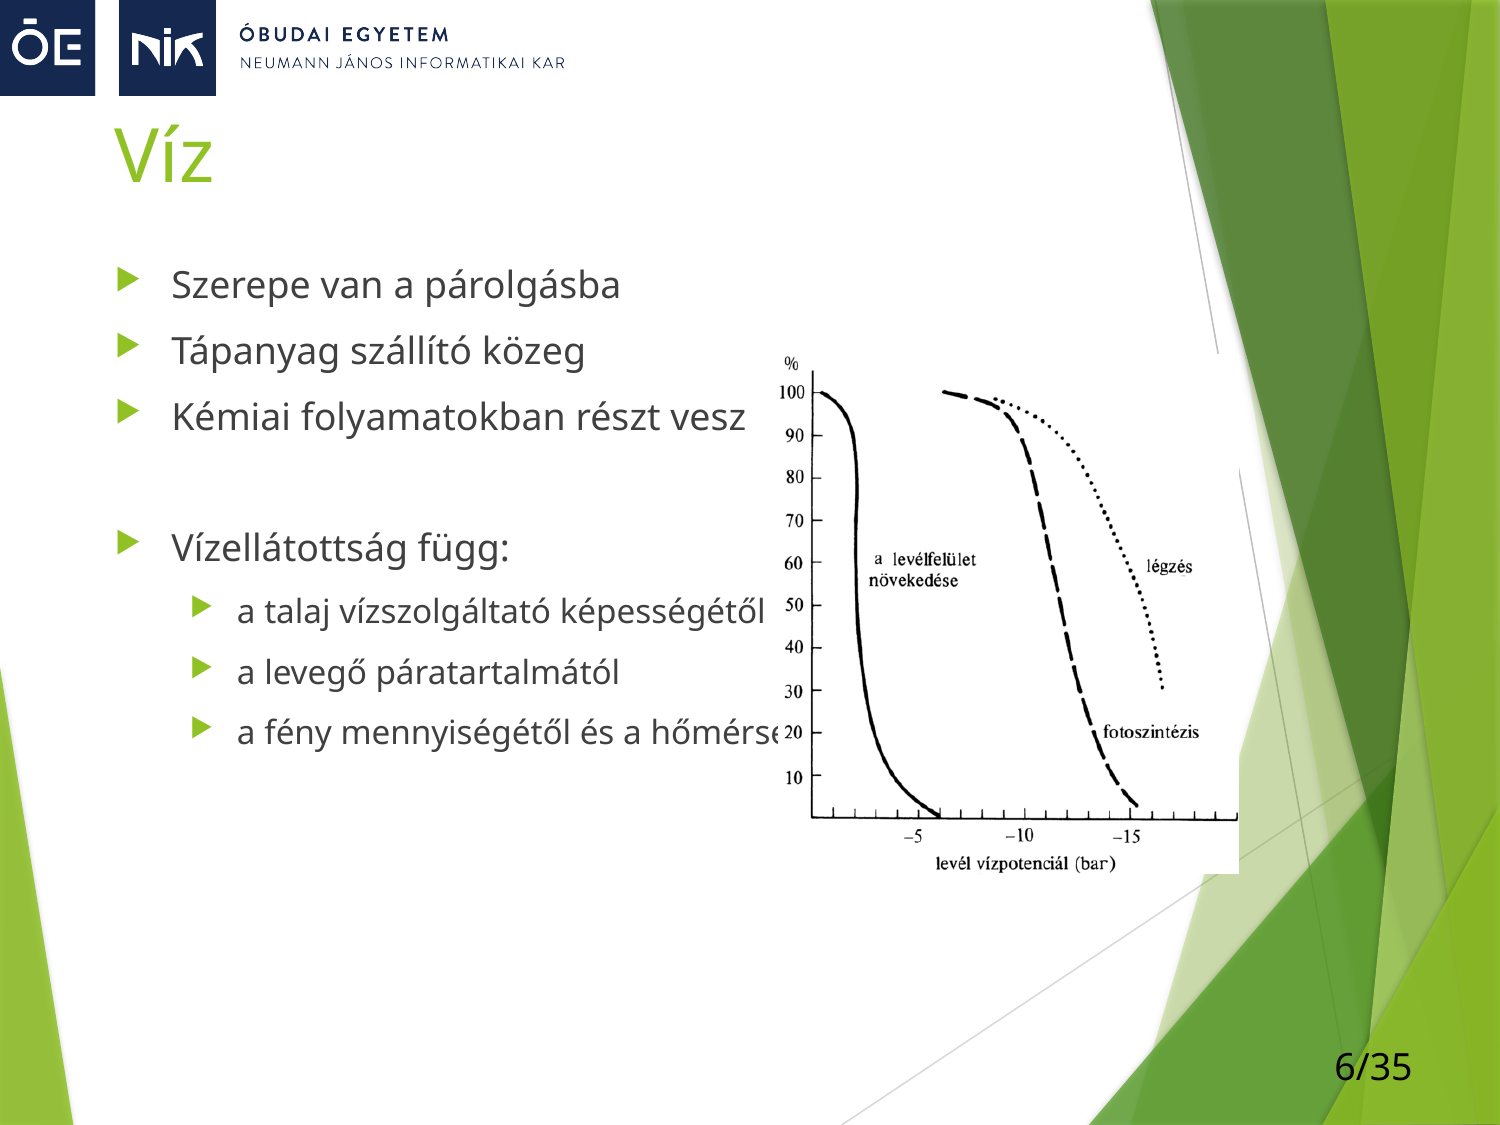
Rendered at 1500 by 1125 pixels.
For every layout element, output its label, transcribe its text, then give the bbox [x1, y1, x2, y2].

list Szerepe van a párolgásba Tápanyag szállító közeg Kémiai folyamatokban részt vesz Vízellátottság függ: a talaj vízszolgáltató képességétől a levegő páratartalmától a fény mennyiségétől és a hőmérséklettől. [99, 253, 1142, 891]
picture [777, 353, 1239, 875]
picture [0, 0, 564, 96]
title Víz [99, 99, 1142, 253]
